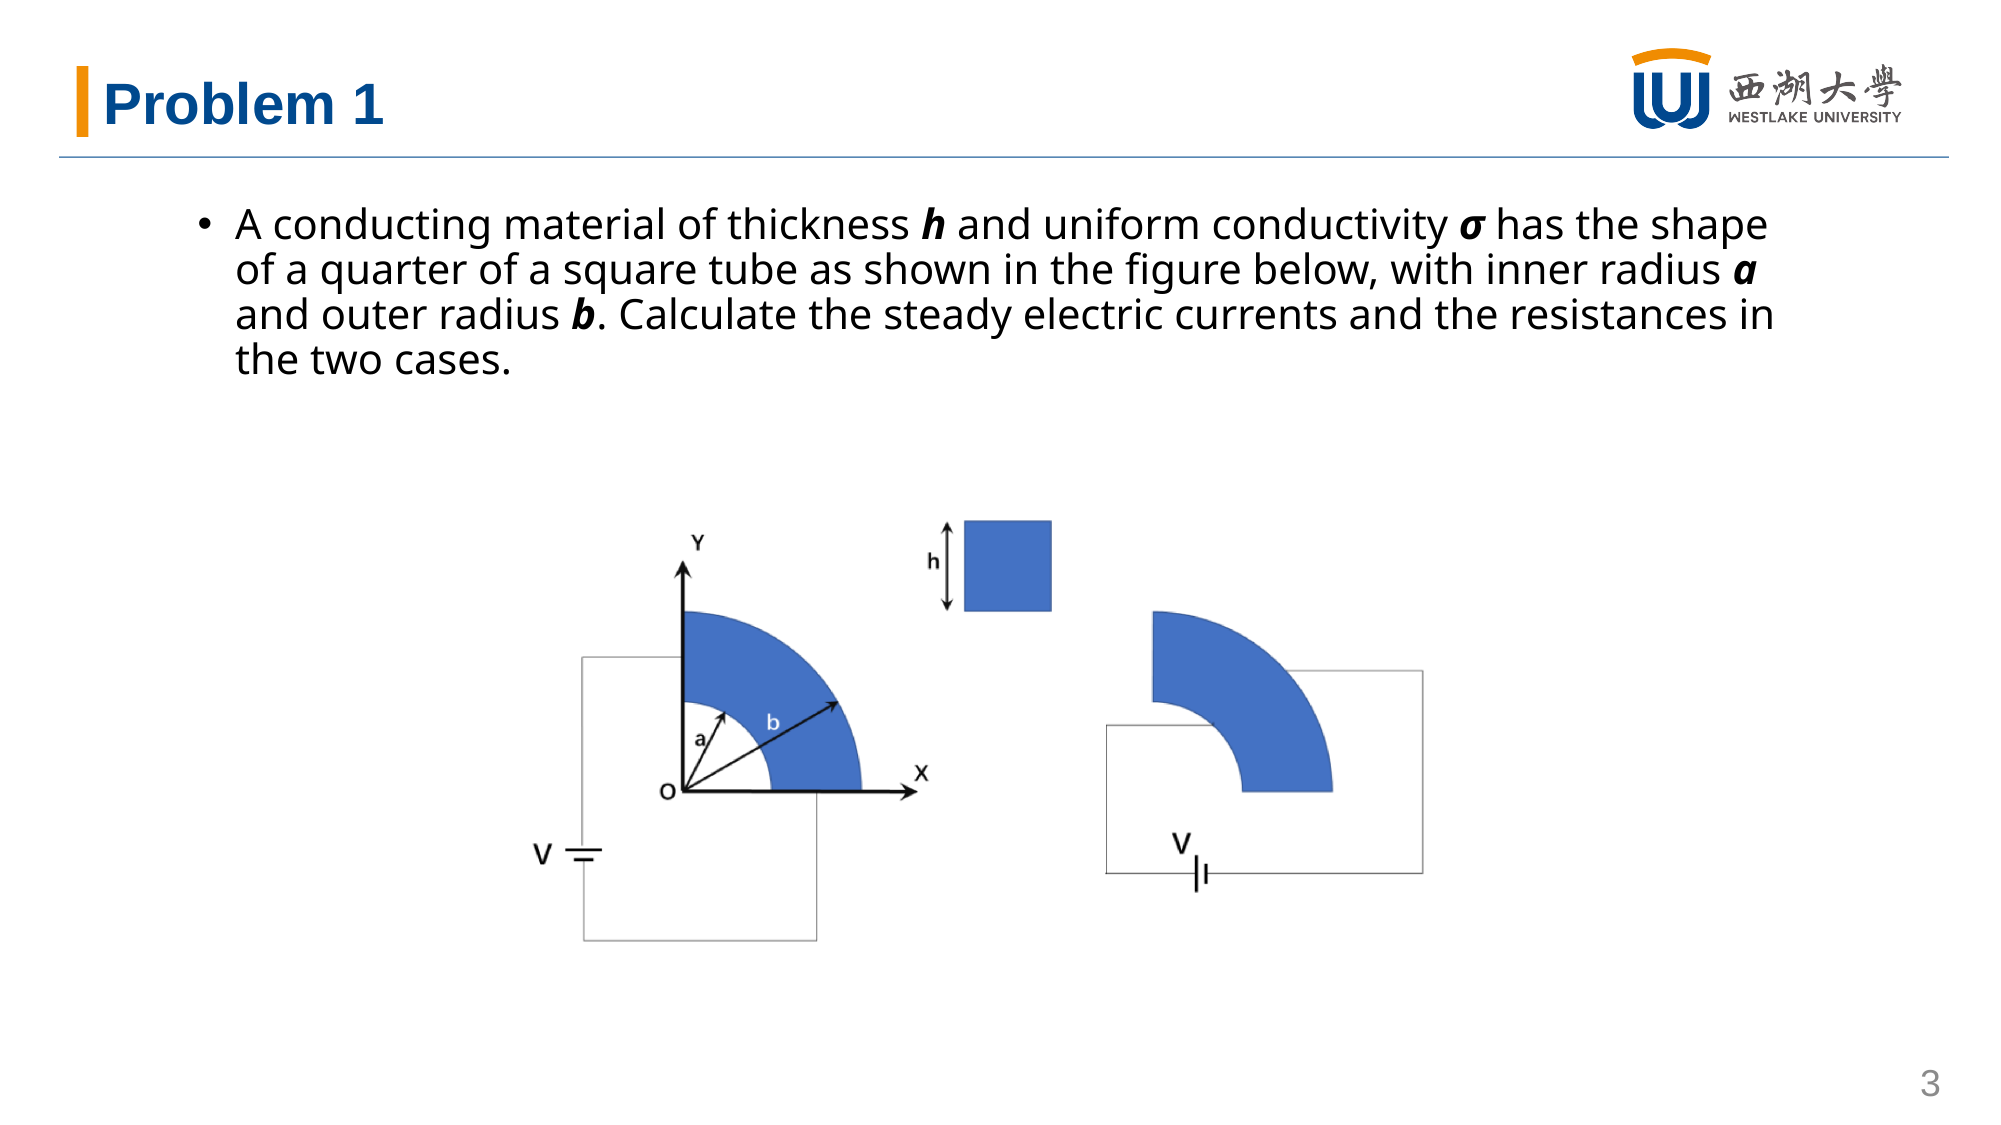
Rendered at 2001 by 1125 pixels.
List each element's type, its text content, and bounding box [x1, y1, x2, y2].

picture [1629, 47, 1904, 130]
picture [502, 464, 1447, 996]
text_box Problem 1 [88, 59, 1118, 144]
text_box A conducting material of thickness h and uniform conductivity σ has the shape of a quarter of a square tube as shown in the figure below, with inner radius a and outer radius b. Calculate the steady electric currents and the resistances in the two cases. [183, 195, 1825, 1082]
slide_number 3 [1505, 1051, 1956, 1112]
text_box [76, 65, 88, 138]
